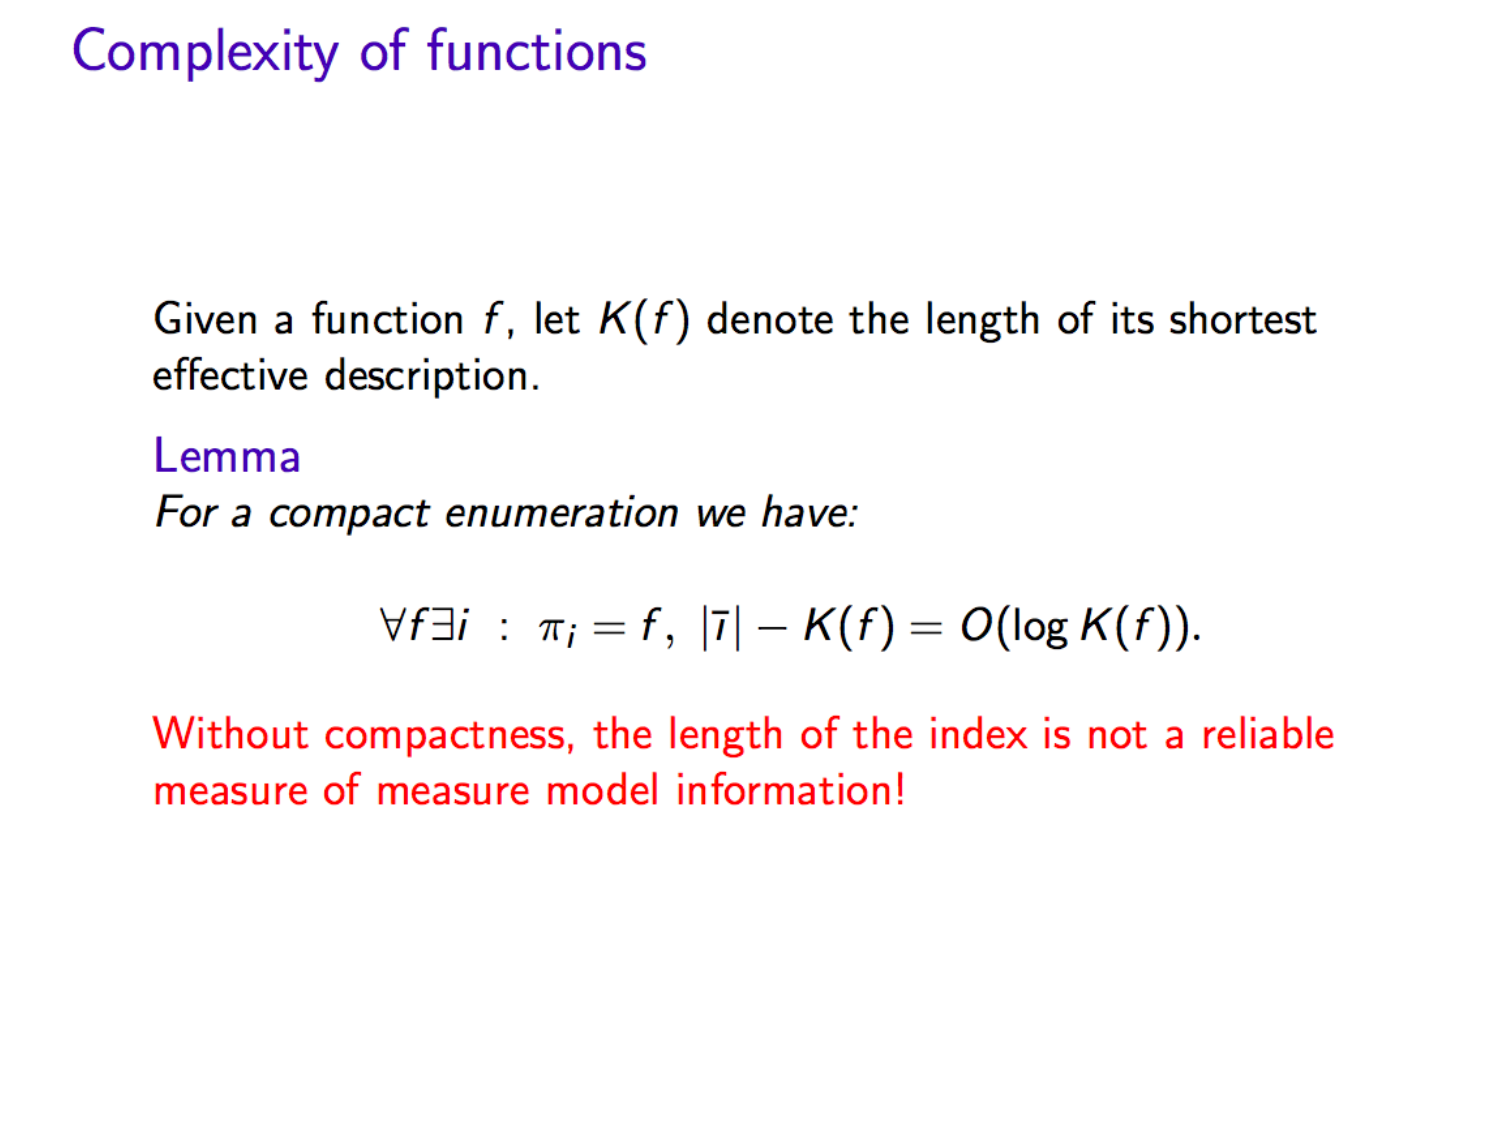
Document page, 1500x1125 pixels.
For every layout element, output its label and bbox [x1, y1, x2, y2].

picture [49, 2, 1426, 1017]
